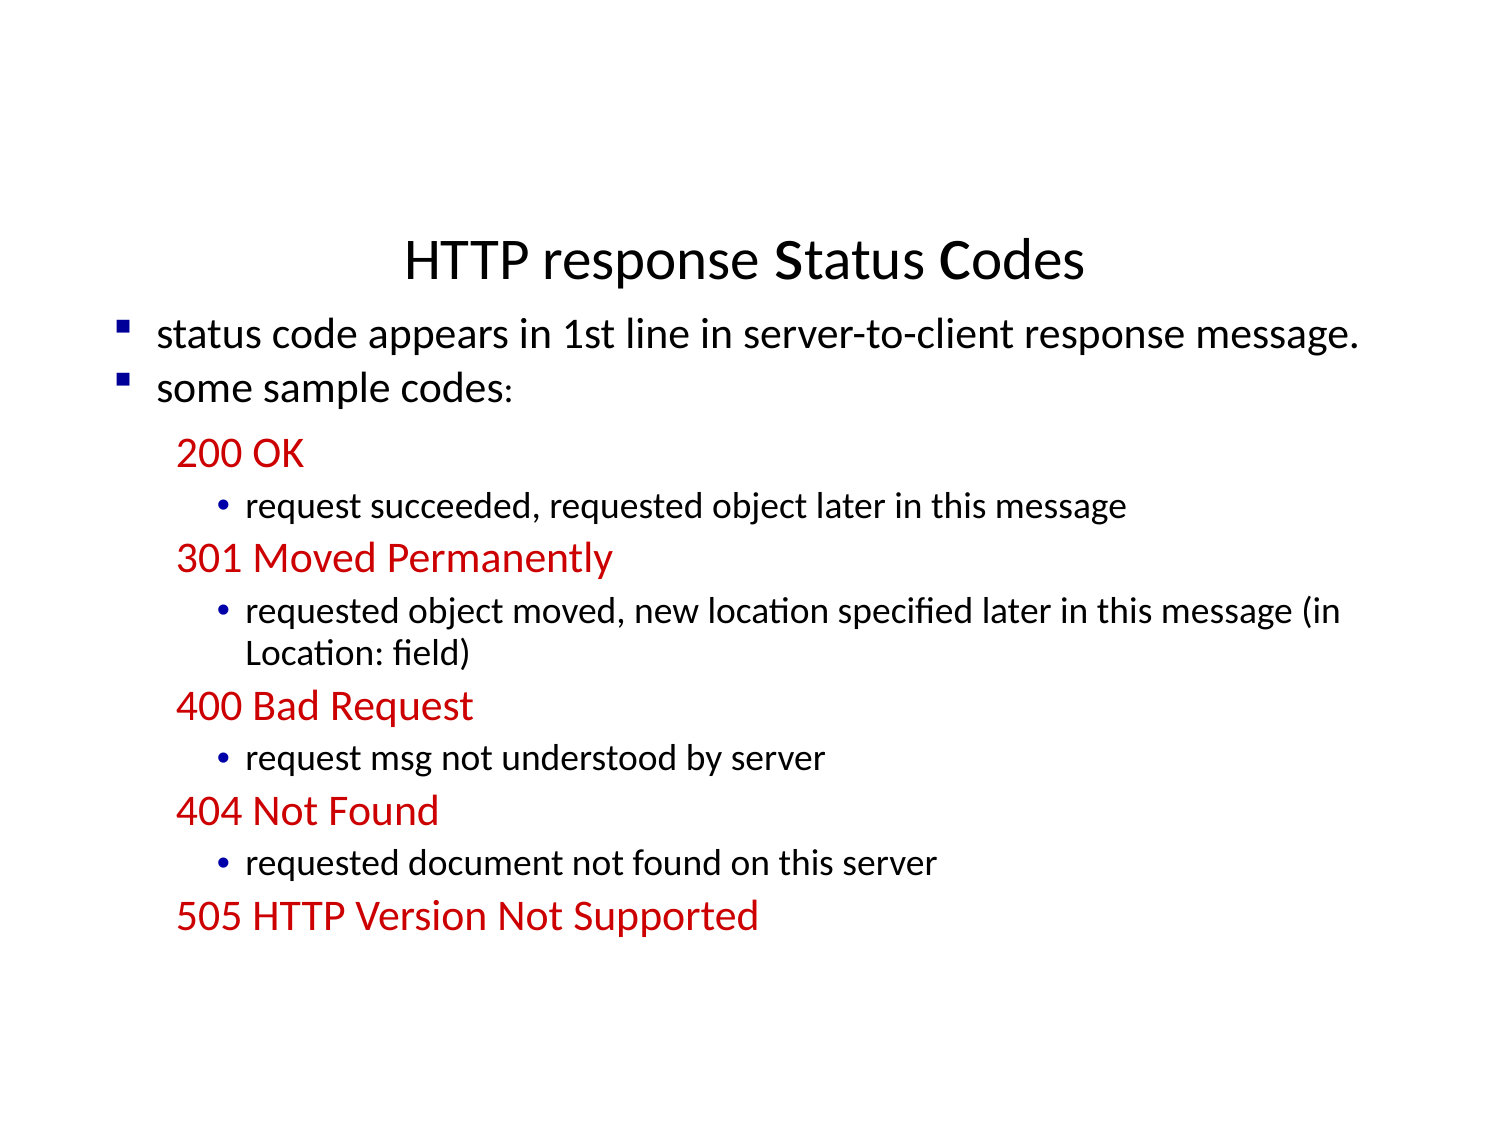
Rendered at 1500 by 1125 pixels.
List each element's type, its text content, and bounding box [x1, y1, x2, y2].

title HTTP response status codes [98, 193, 1392, 303]
text_box 200 OK request succeeded, requested object later in this message 301 Moved Permanently requested object moved, new location specified later in this message (in Location: field) 400 Bad Request request msg not understood by server 404 Not Found requested document not found on this server 505 HTTP Version Not Supported [145, 420, 1459, 934]
text_box status code appears in 1st line in server-to-client response message. some sample codes: [98, 303, 1434, 367]
